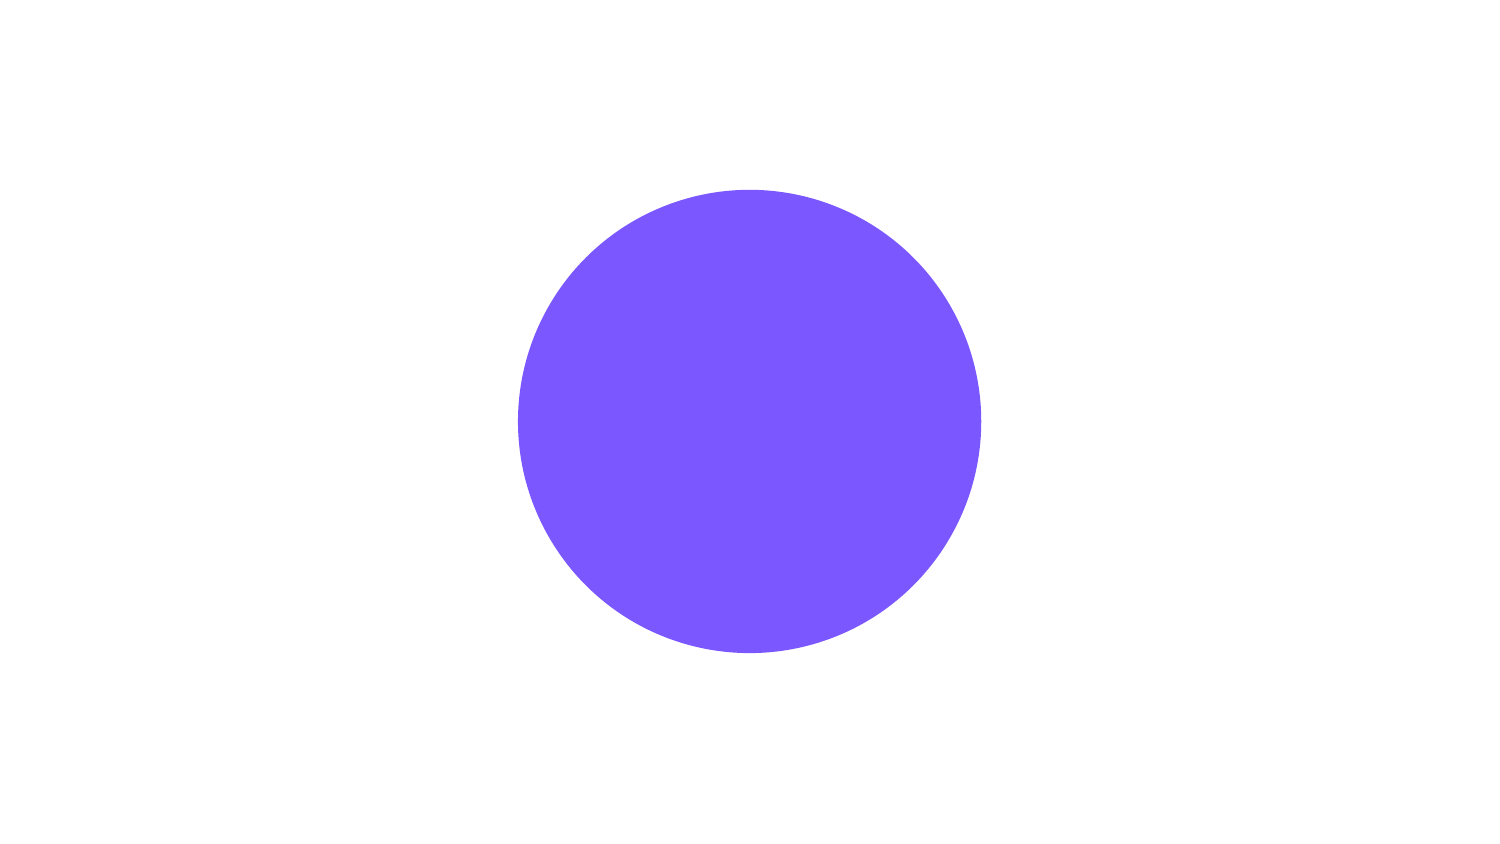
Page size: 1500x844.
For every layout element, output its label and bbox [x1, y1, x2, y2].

text_box [517, 189, 982, 654]
